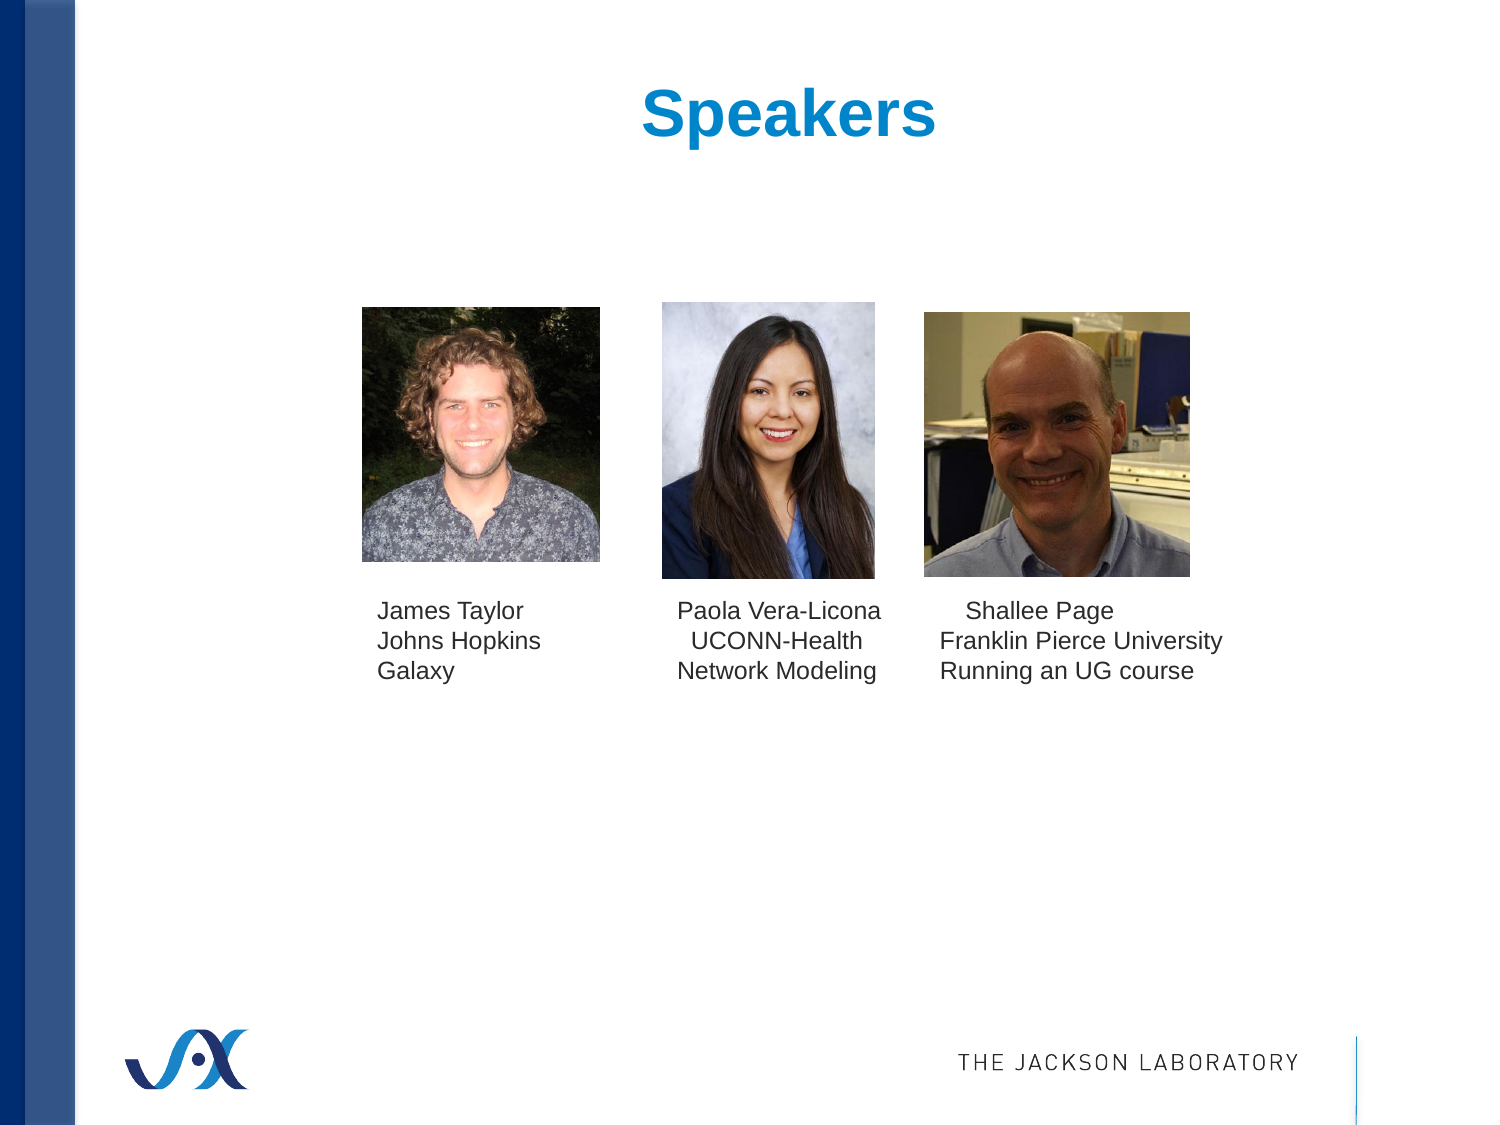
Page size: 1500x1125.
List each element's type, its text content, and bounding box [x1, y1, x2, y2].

picture [362, 307, 600, 562]
text_box James Taylor Paola Vera-Licona Shallee Page Johns Hopkins UCONN-Health Franklin Pierce University Galaxy Network Modeling Running an UG course [362, 587, 1250, 693]
picture [662, 301, 876, 579]
picture [957, 1051, 1300, 1076]
title Speakers [150, 37, 1444, 158]
picture [110, 1011, 268, 1106]
picture [924, 312, 1190, 578]
